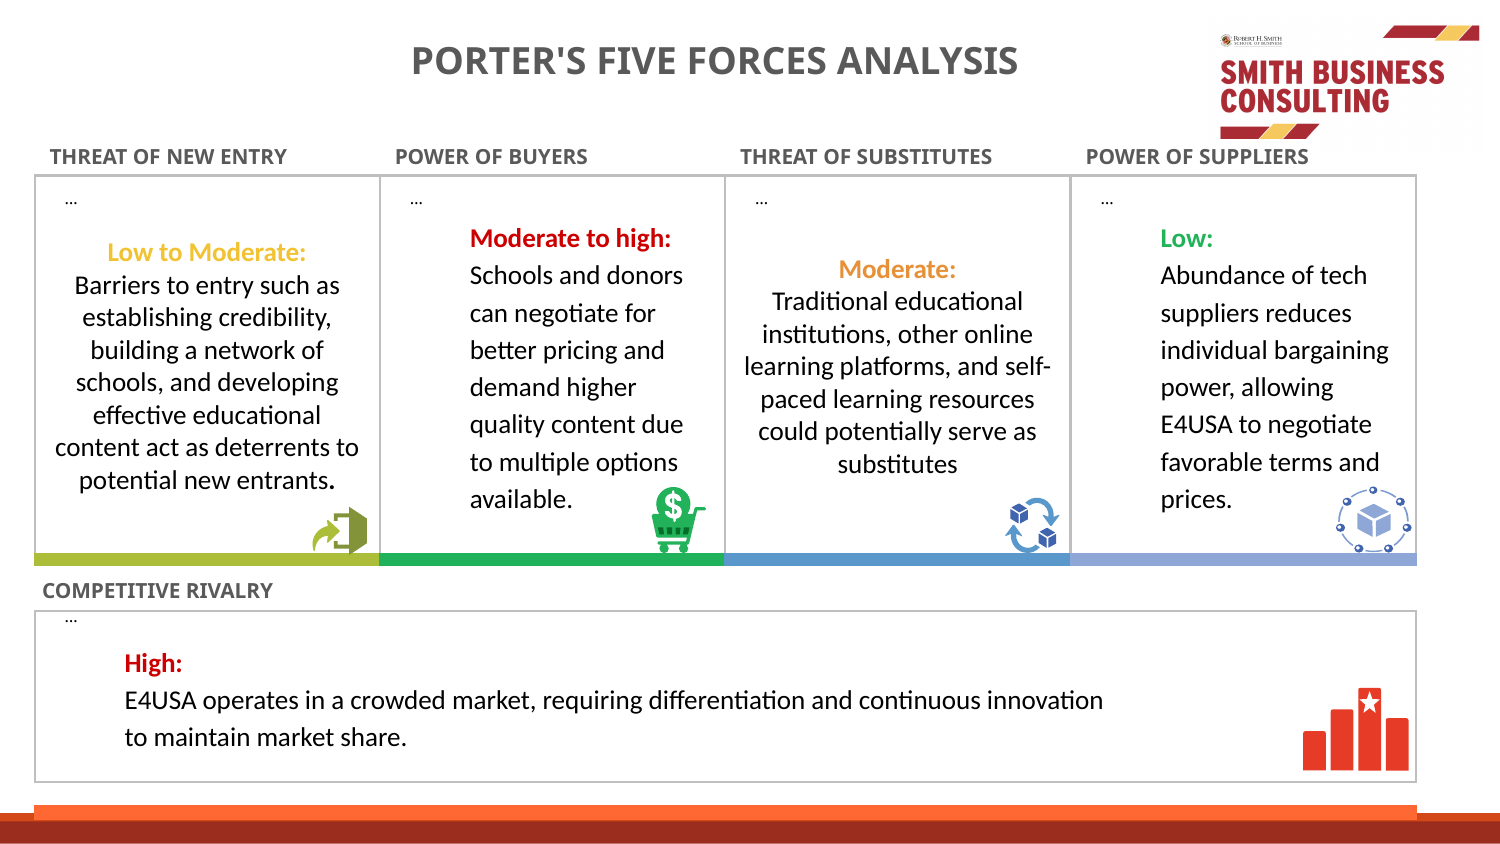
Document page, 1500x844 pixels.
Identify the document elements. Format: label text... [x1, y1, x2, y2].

text_box [1070, 554, 1416, 565]
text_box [312, 506, 368, 556]
text_box COMPETITIVE RIVALRY [27, 570, 1409, 611]
text_box [34, 805, 1416, 820]
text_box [1335, 486, 1412, 553]
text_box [1302, 687, 1409, 771]
text_box [34, 554, 379, 565]
text_box PORTER'S FIVE FORCES ANALYSIS [395, 29, 1475, 90]
text_box POWER OF BUYERS [379, 136, 725, 175]
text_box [1004, 497, 1060, 554]
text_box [651, 486, 707, 554]
slide_number ‹#› [1389, 764, 1480, 830]
picture [1207, 16, 1485, 151]
text_box Moderate to high: Schools and donors can negotiate for better pricing and demand higher quality content due to multiple options available. [379, 175, 725, 554]
text_box THREAT OF NEW ENTRY [34, 136, 379, 175]
text_box [725, 554, 1070, 565]
text_box [379, 554, 725, 565]
text_box THREAT OF SUBSTITUTES [725, 136, 1070, 175]
text_box POWER OF SUPPLIERS [1070, 136, 1416, 175]
text_box High: E4USA operates in a crowded market, requiring differentiation and continuous innovation to maintain market share. [34, 611, 1416, 782]
text_box Low: Abundance of tech suppliers reduces individual bargaining power, allowing E4USA to negotiate favorable terms and prices. [1070, 175, 1416, 554]
text_box Moderate: Traditional educational institutions, other online learning platforms, and self-paced learning resources could potentially serve as substitutes [725, 175, 1070, 554]
text_box Low to Moderate: Barriers to entry such as establishing credibility, building a network of schools, and developing effective educational content act as deterrents to potential new entrants. [34, 175, 379, 554]
